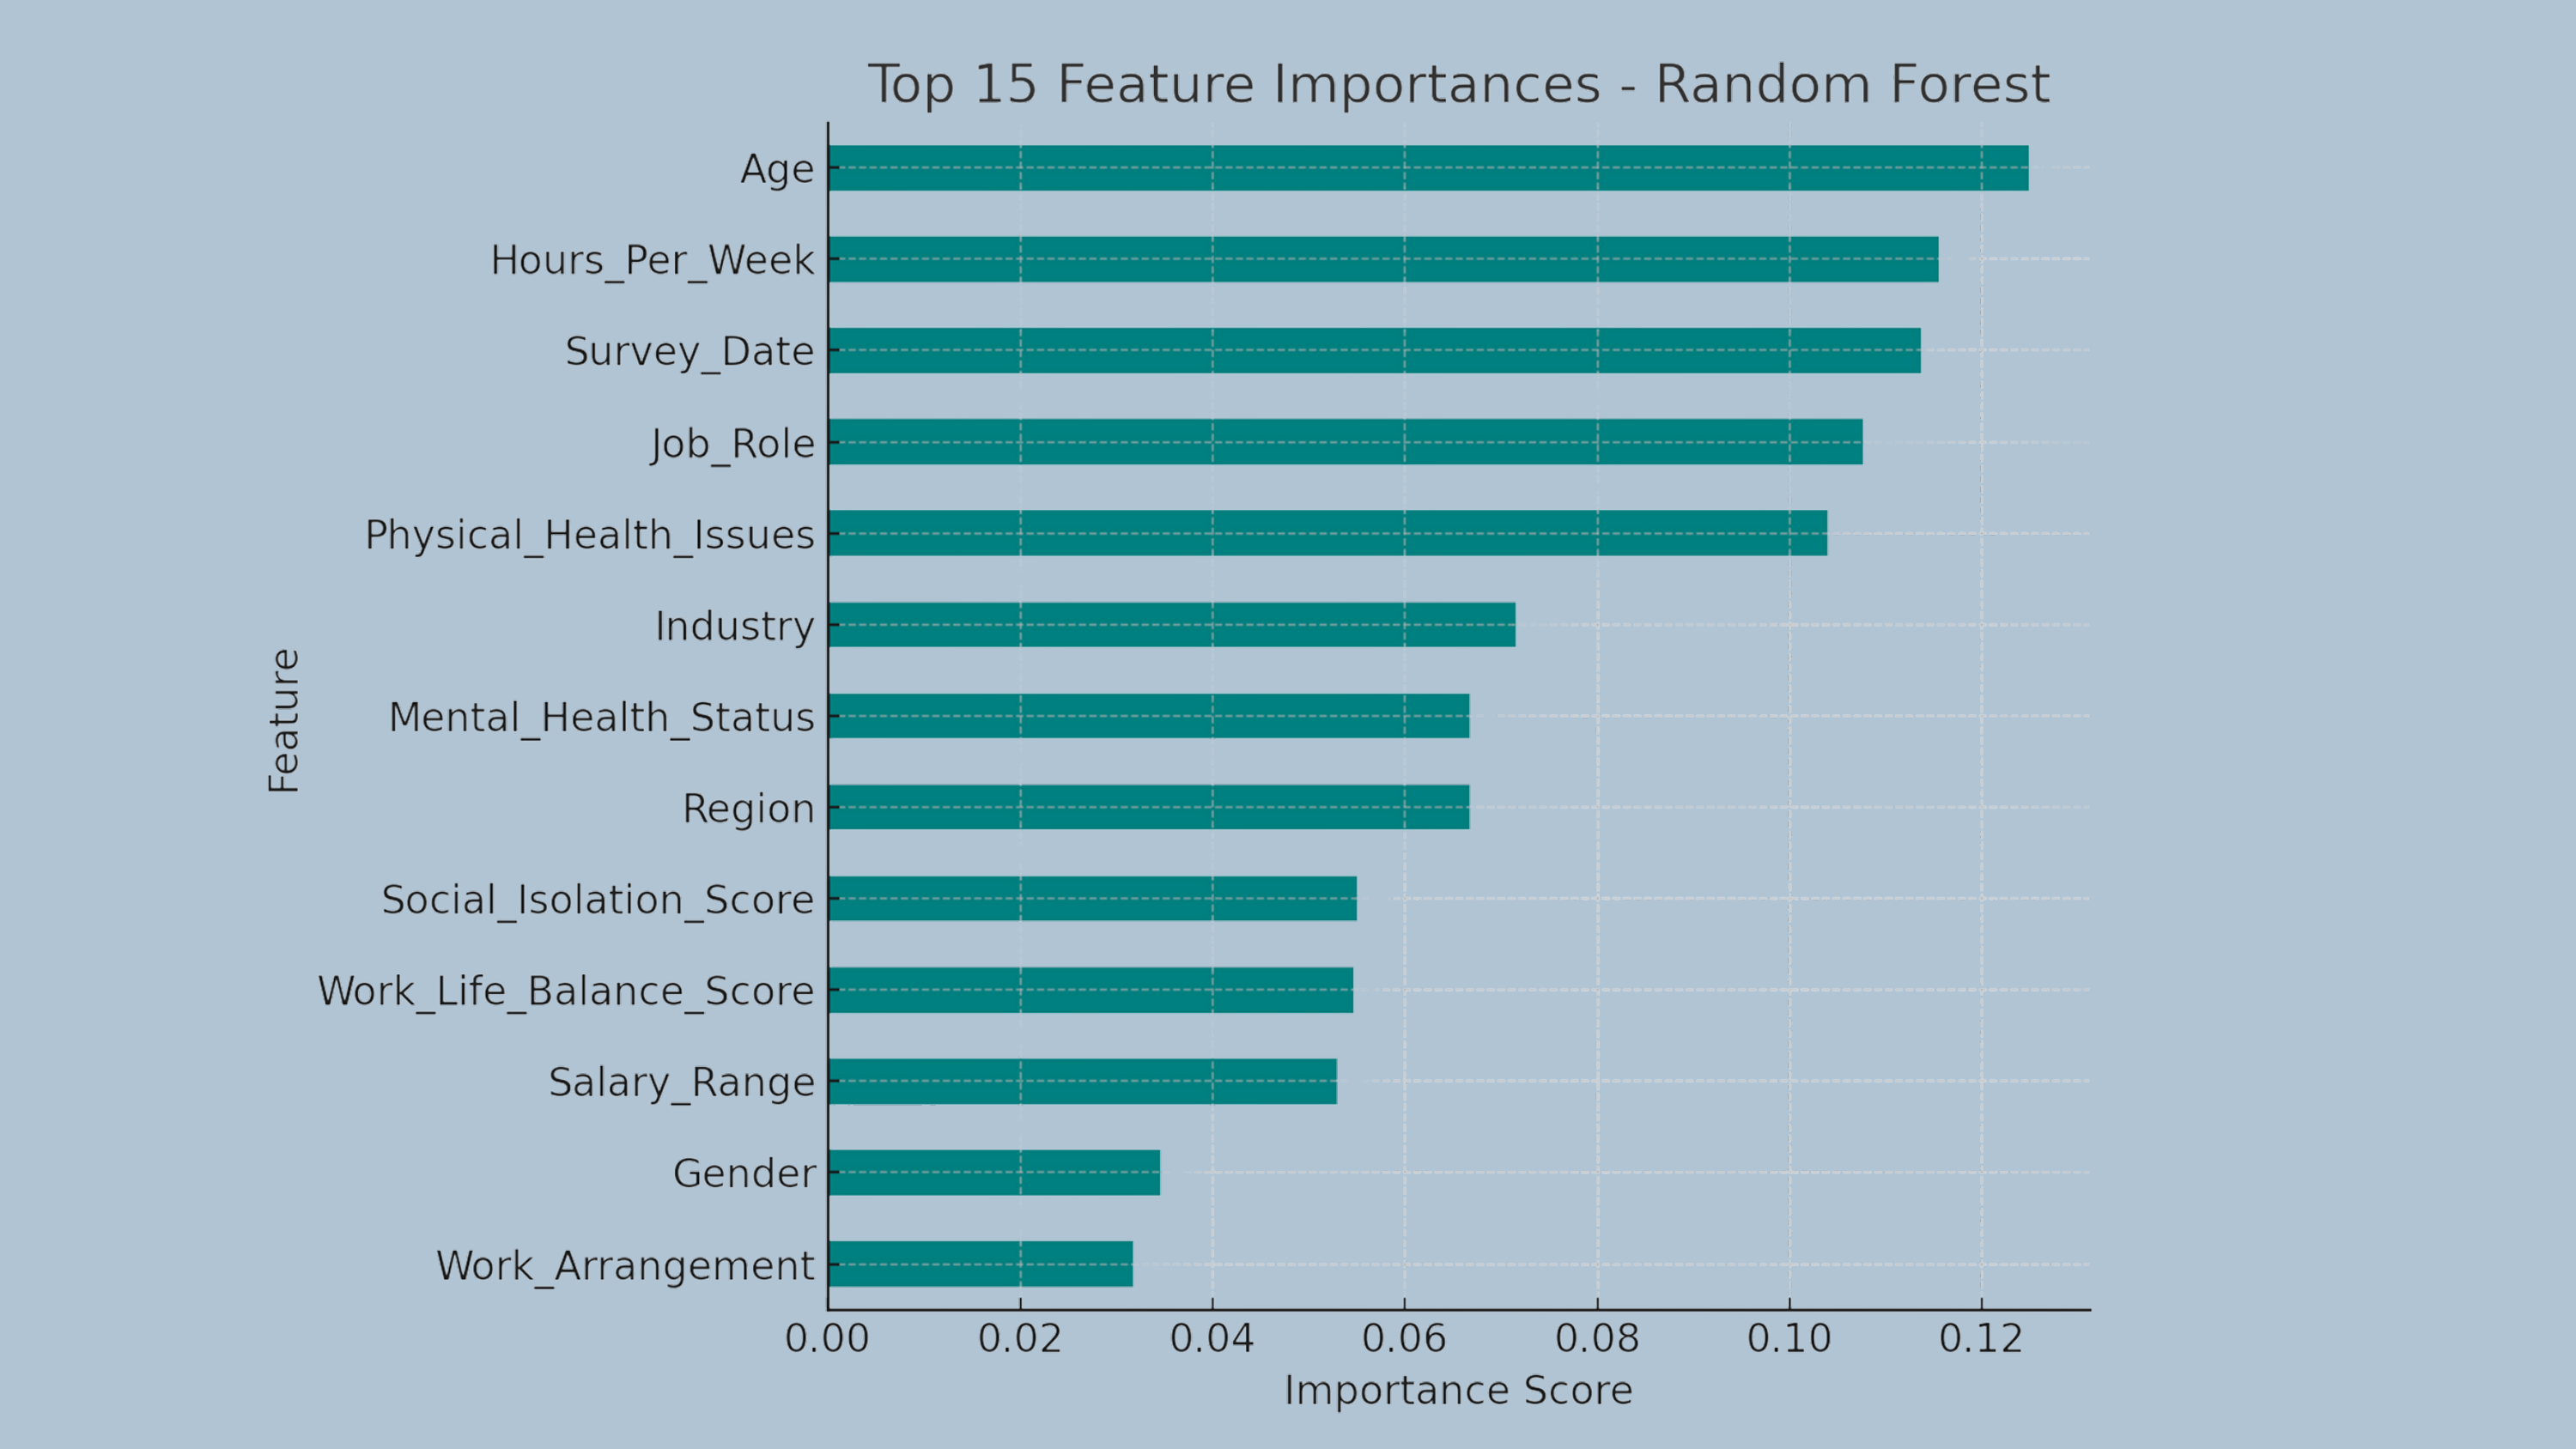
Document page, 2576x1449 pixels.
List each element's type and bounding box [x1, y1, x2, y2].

text_box [228, 26, 2117, 1449]
